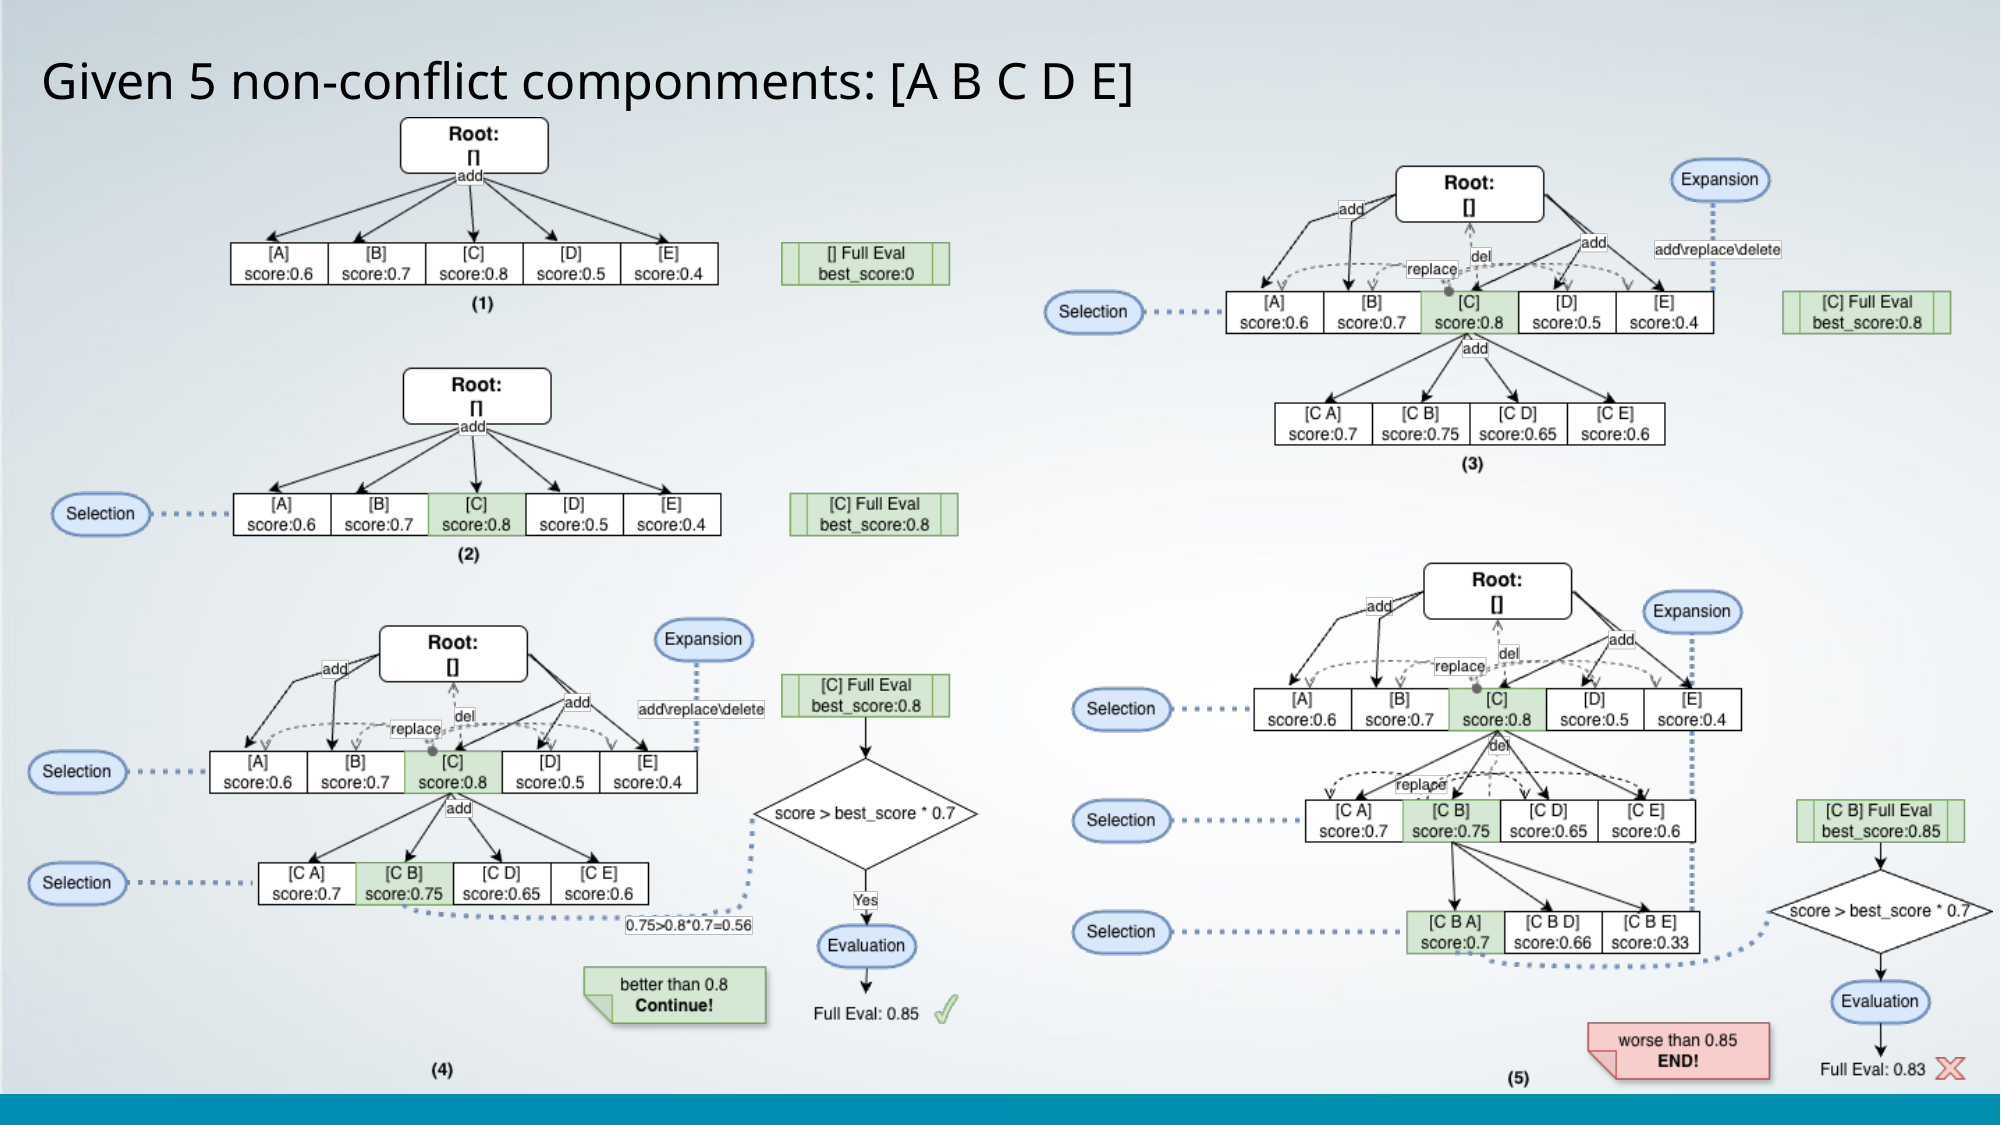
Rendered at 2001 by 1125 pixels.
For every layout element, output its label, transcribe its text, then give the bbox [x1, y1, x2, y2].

picture [0, 0, 2001, 1093]
text_box [0, 1094, 2000, 1125]
text_box Given 5 non-conflict componments: [A B C D E] [27, 42, 1662, 117]
